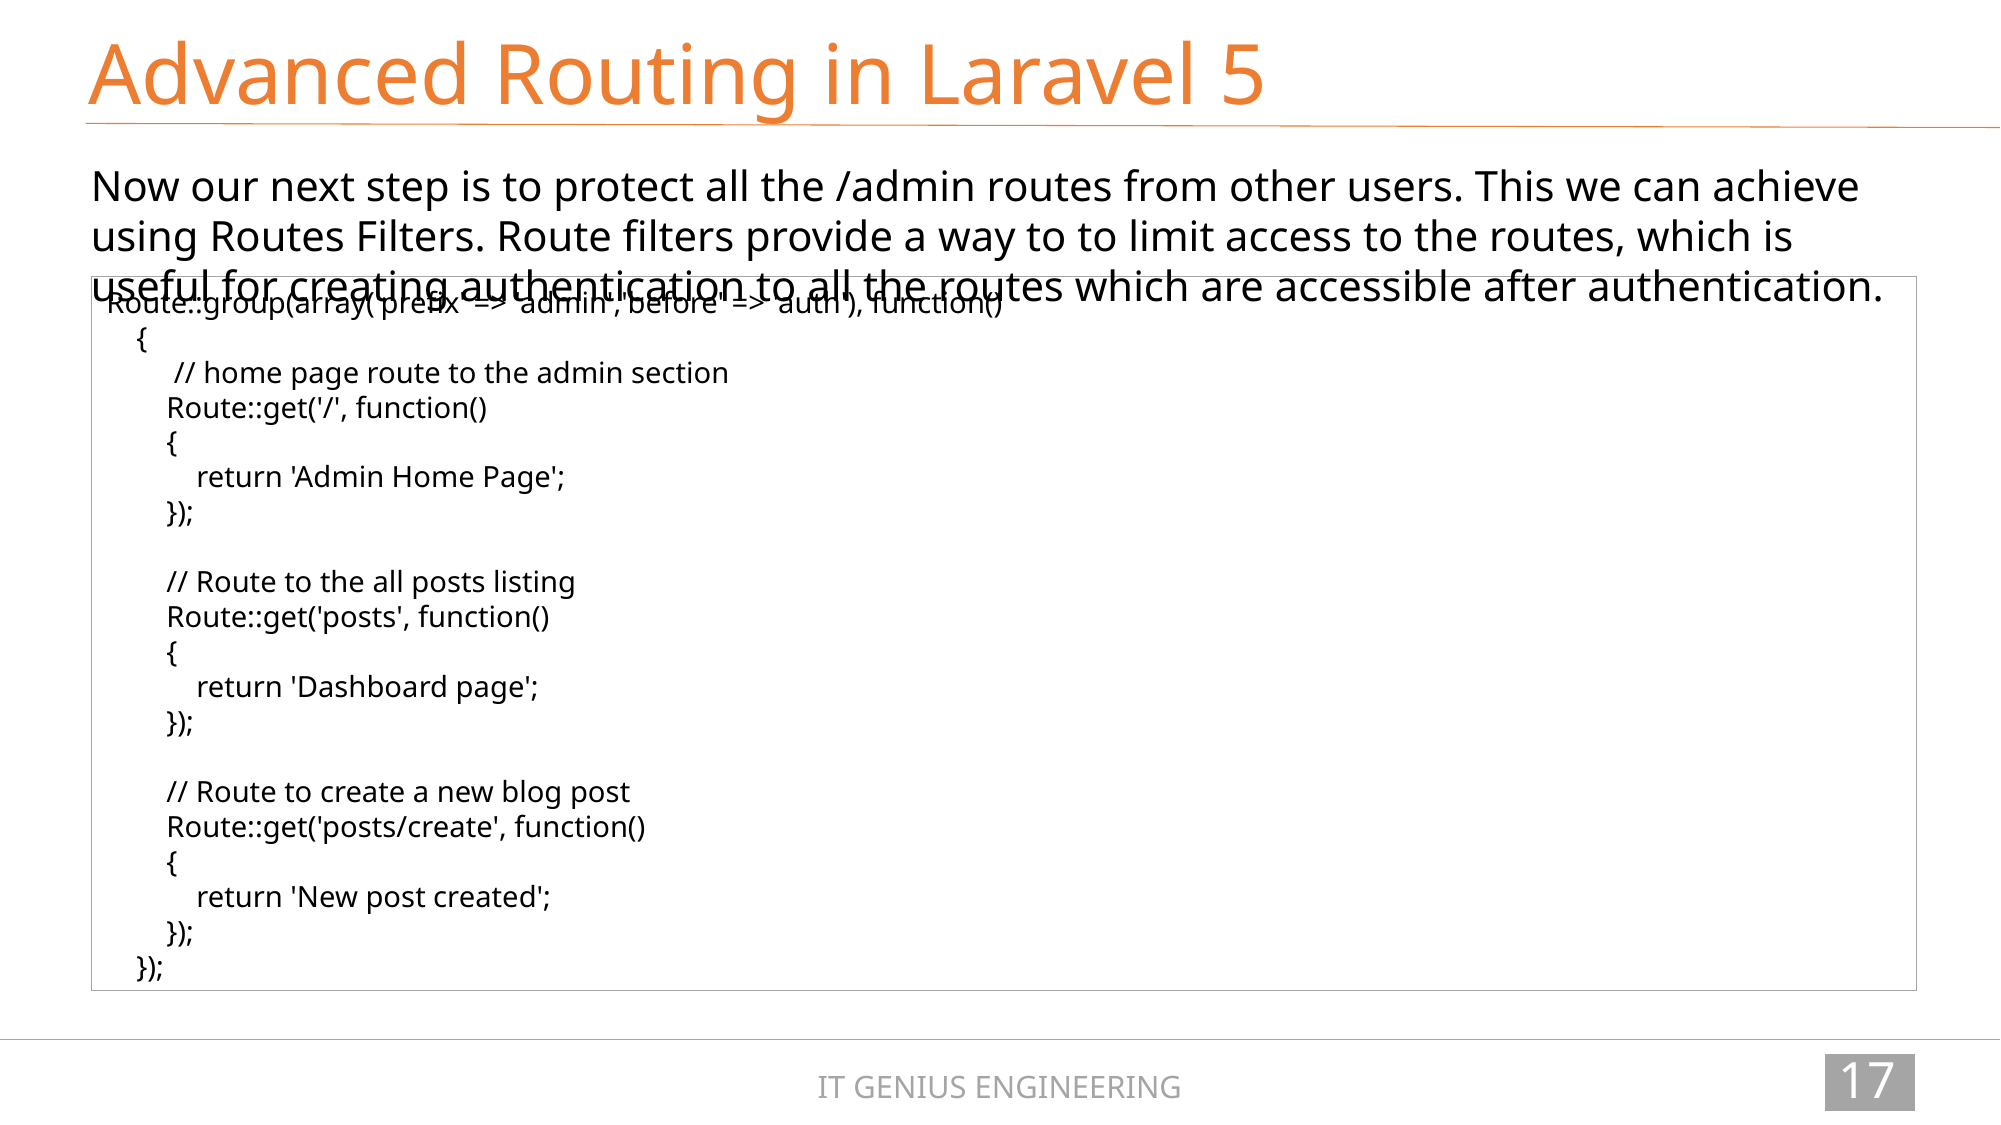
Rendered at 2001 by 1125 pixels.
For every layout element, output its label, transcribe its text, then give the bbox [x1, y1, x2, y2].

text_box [85, 123, 2000, 128]
subtitle Advanced Routing in Laravel 5 [73, 25, 1943, 137]
text_box Route::group(array('prefix' => 'admin','before' => 'auth'), function() { // home page route to the admin section Route::get('/', function() { return 'Admin Home Page'; }); // Route to the all posts listing Route::get('posts', function() { return 'Dashboard page'; }); // Route to create a new blog post Route::get('posts/create', function() { return 'New post created'; }); }); [91, 318, 1917, 991]
text_box IT GENIUS ENGINEERING [576, 1064, 1424, 1113]
text_box Now our next step is to protect all the /admin routes from other users. This we can achieve using Routes Filters. Route filters provide a way to to limit access to the routes, which is useful for creating authentication to all the routes which are accessible after authentication. [76, 152, 1927, 318]
slide_number 172 [1822, 1051, 1918, 1114]
